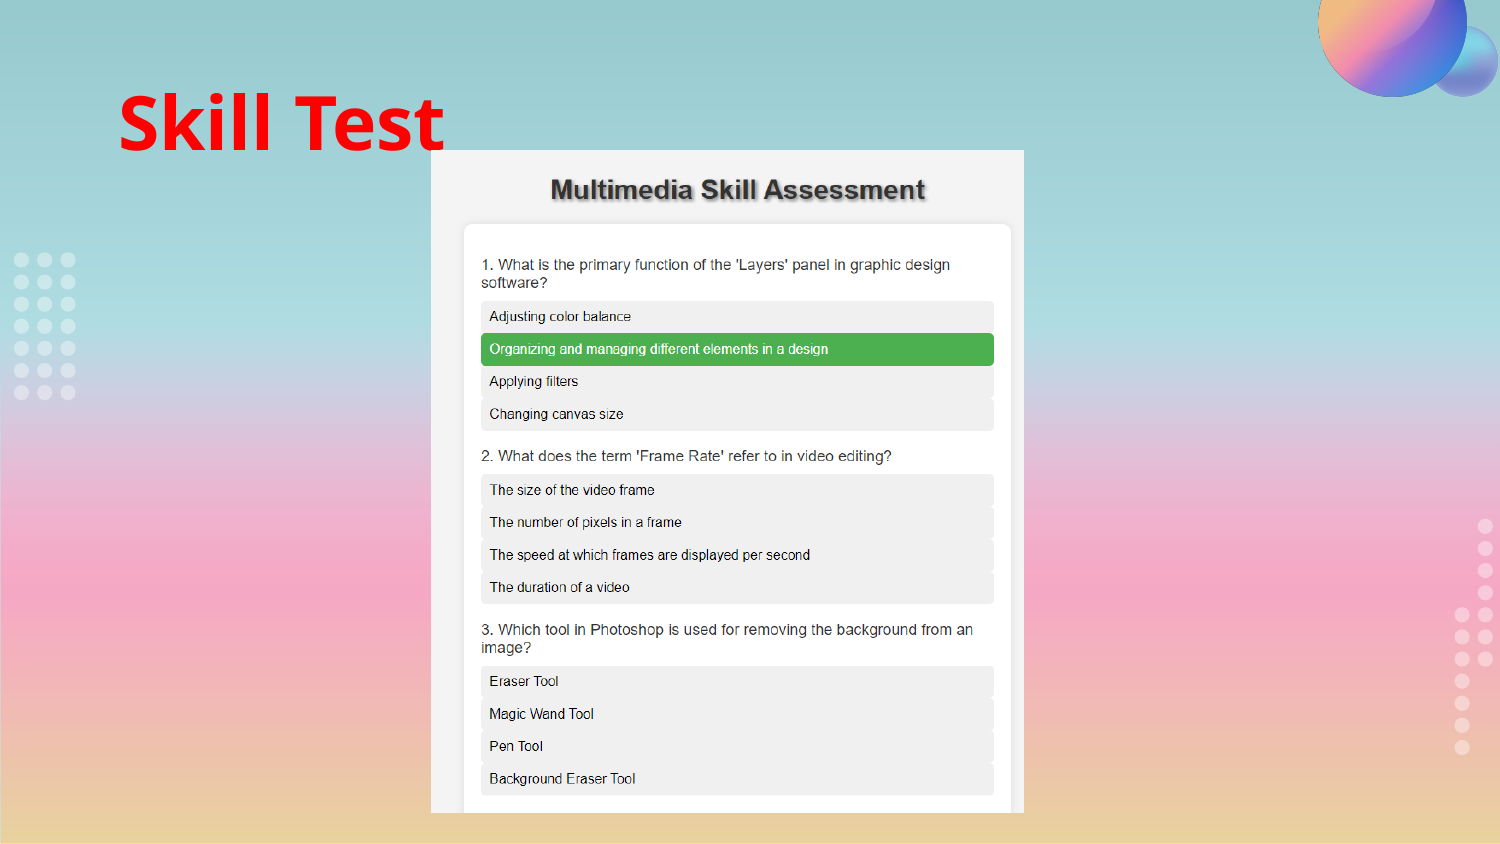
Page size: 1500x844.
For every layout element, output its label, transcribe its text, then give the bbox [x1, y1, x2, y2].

picture [0, 0, 1500, 844]
title Skill Test [118, 72, 1382, 167]
